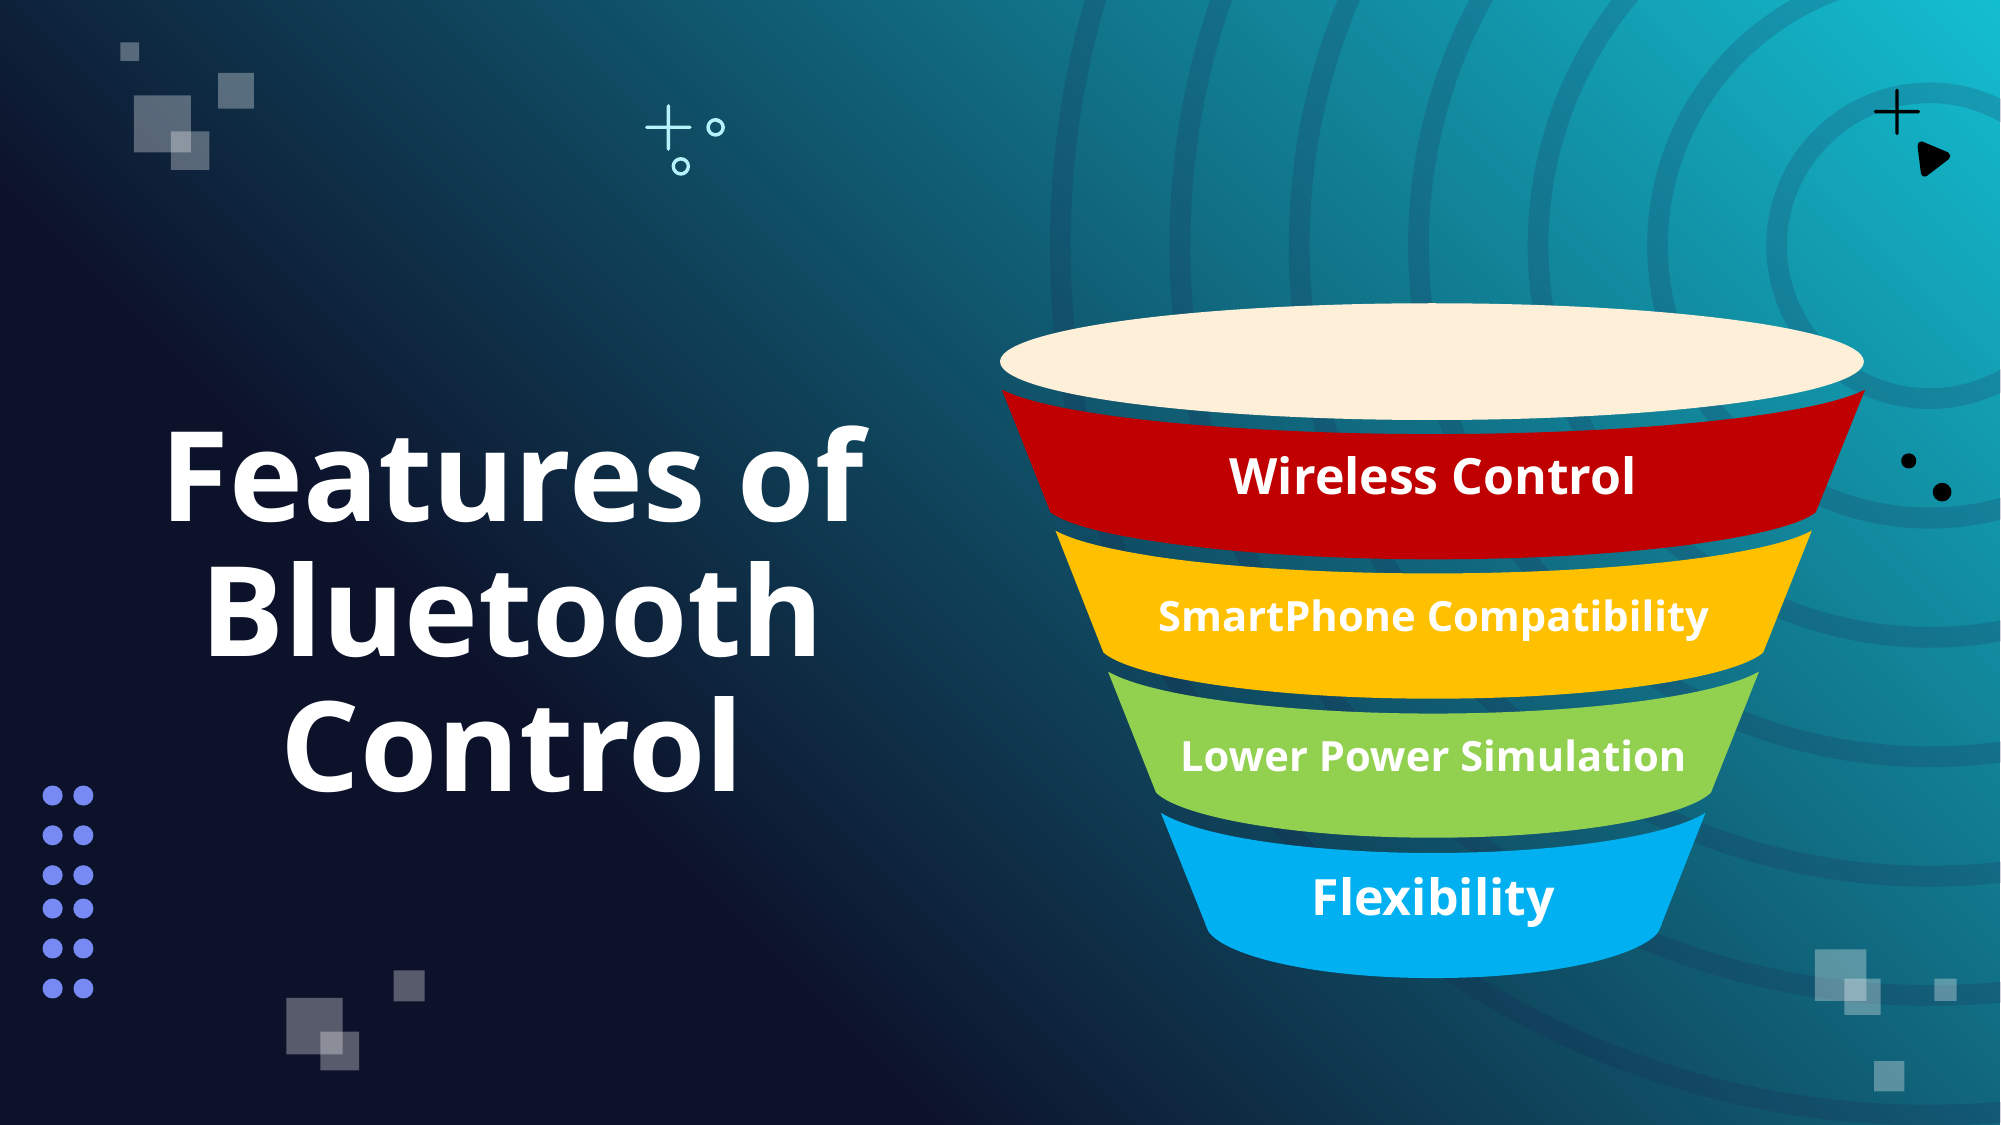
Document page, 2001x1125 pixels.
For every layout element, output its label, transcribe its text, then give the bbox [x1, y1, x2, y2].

title Features of Bluetooth Control [80, 701, 945, 819]
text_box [999, 303, 1866, 979]
